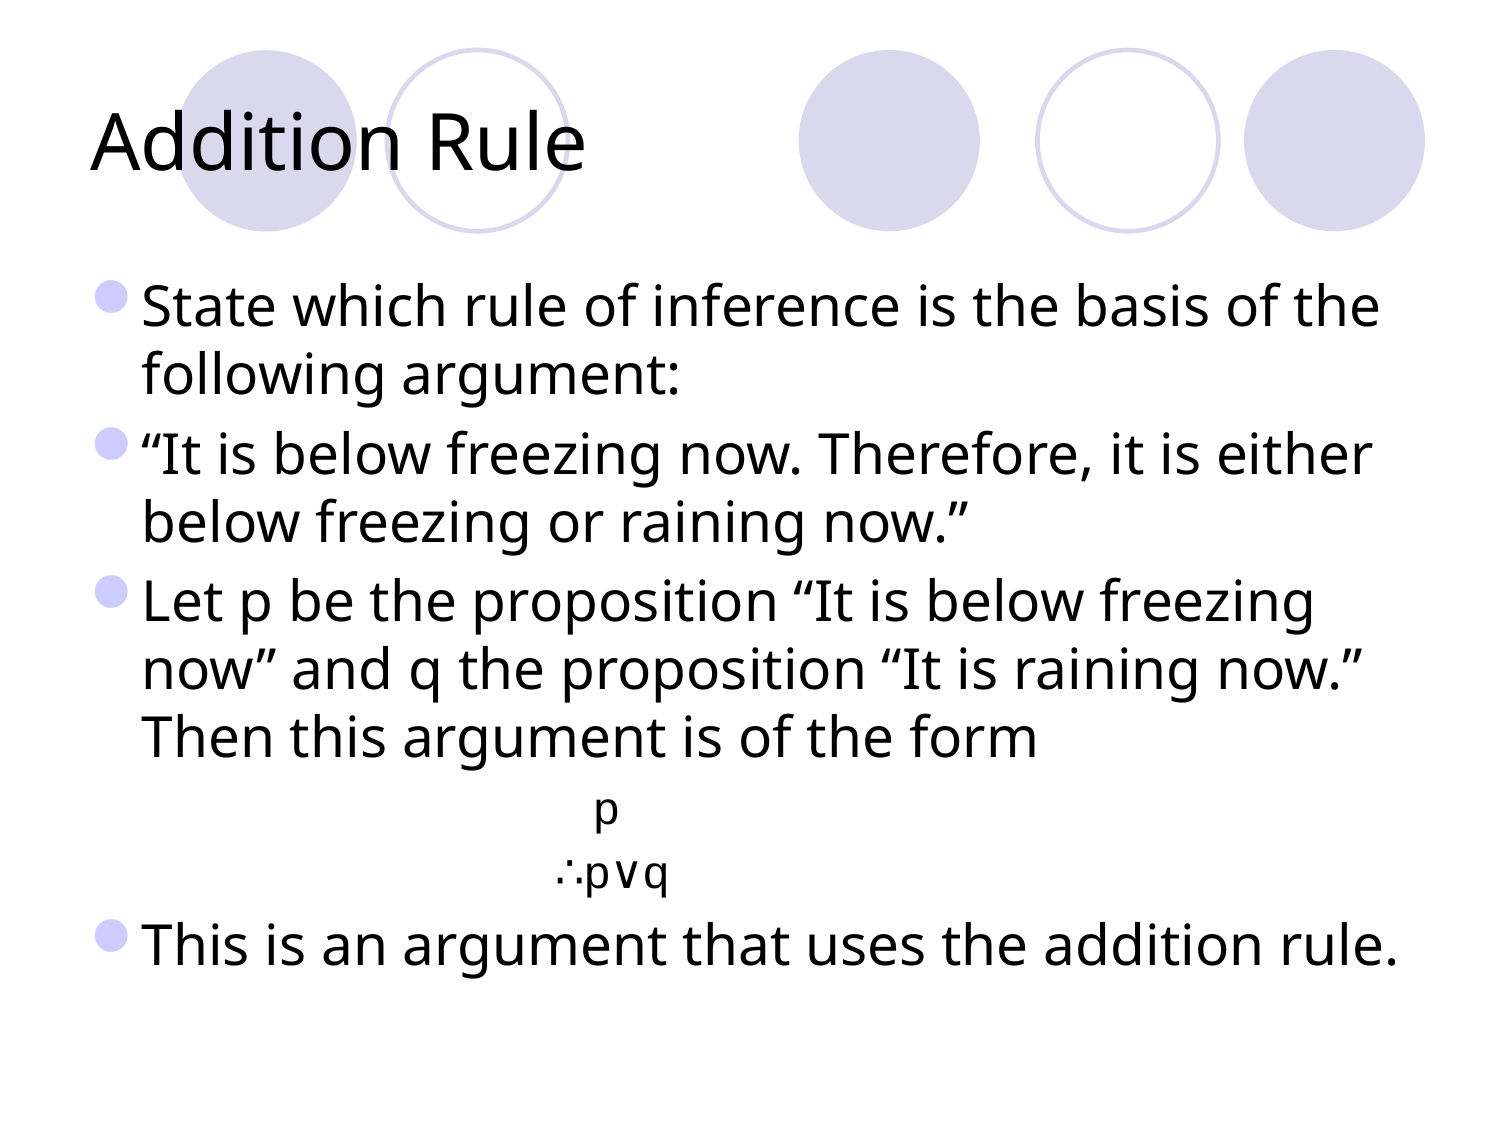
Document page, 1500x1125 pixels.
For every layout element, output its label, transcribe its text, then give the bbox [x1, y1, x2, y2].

list State which rule of inference is the basis of the following argument: “It is below freezing now. Therefore, it is either below freezing or raining now.” Let p be the proposition “It is below freezing now” and q the proposition “It is raining now.” Then this argument is of the form p ∴p∨q This is an argument that uses the addition rule. [75, 262, 1425, 1006]
title Addition Rule [75, 45, 1425, 233]
